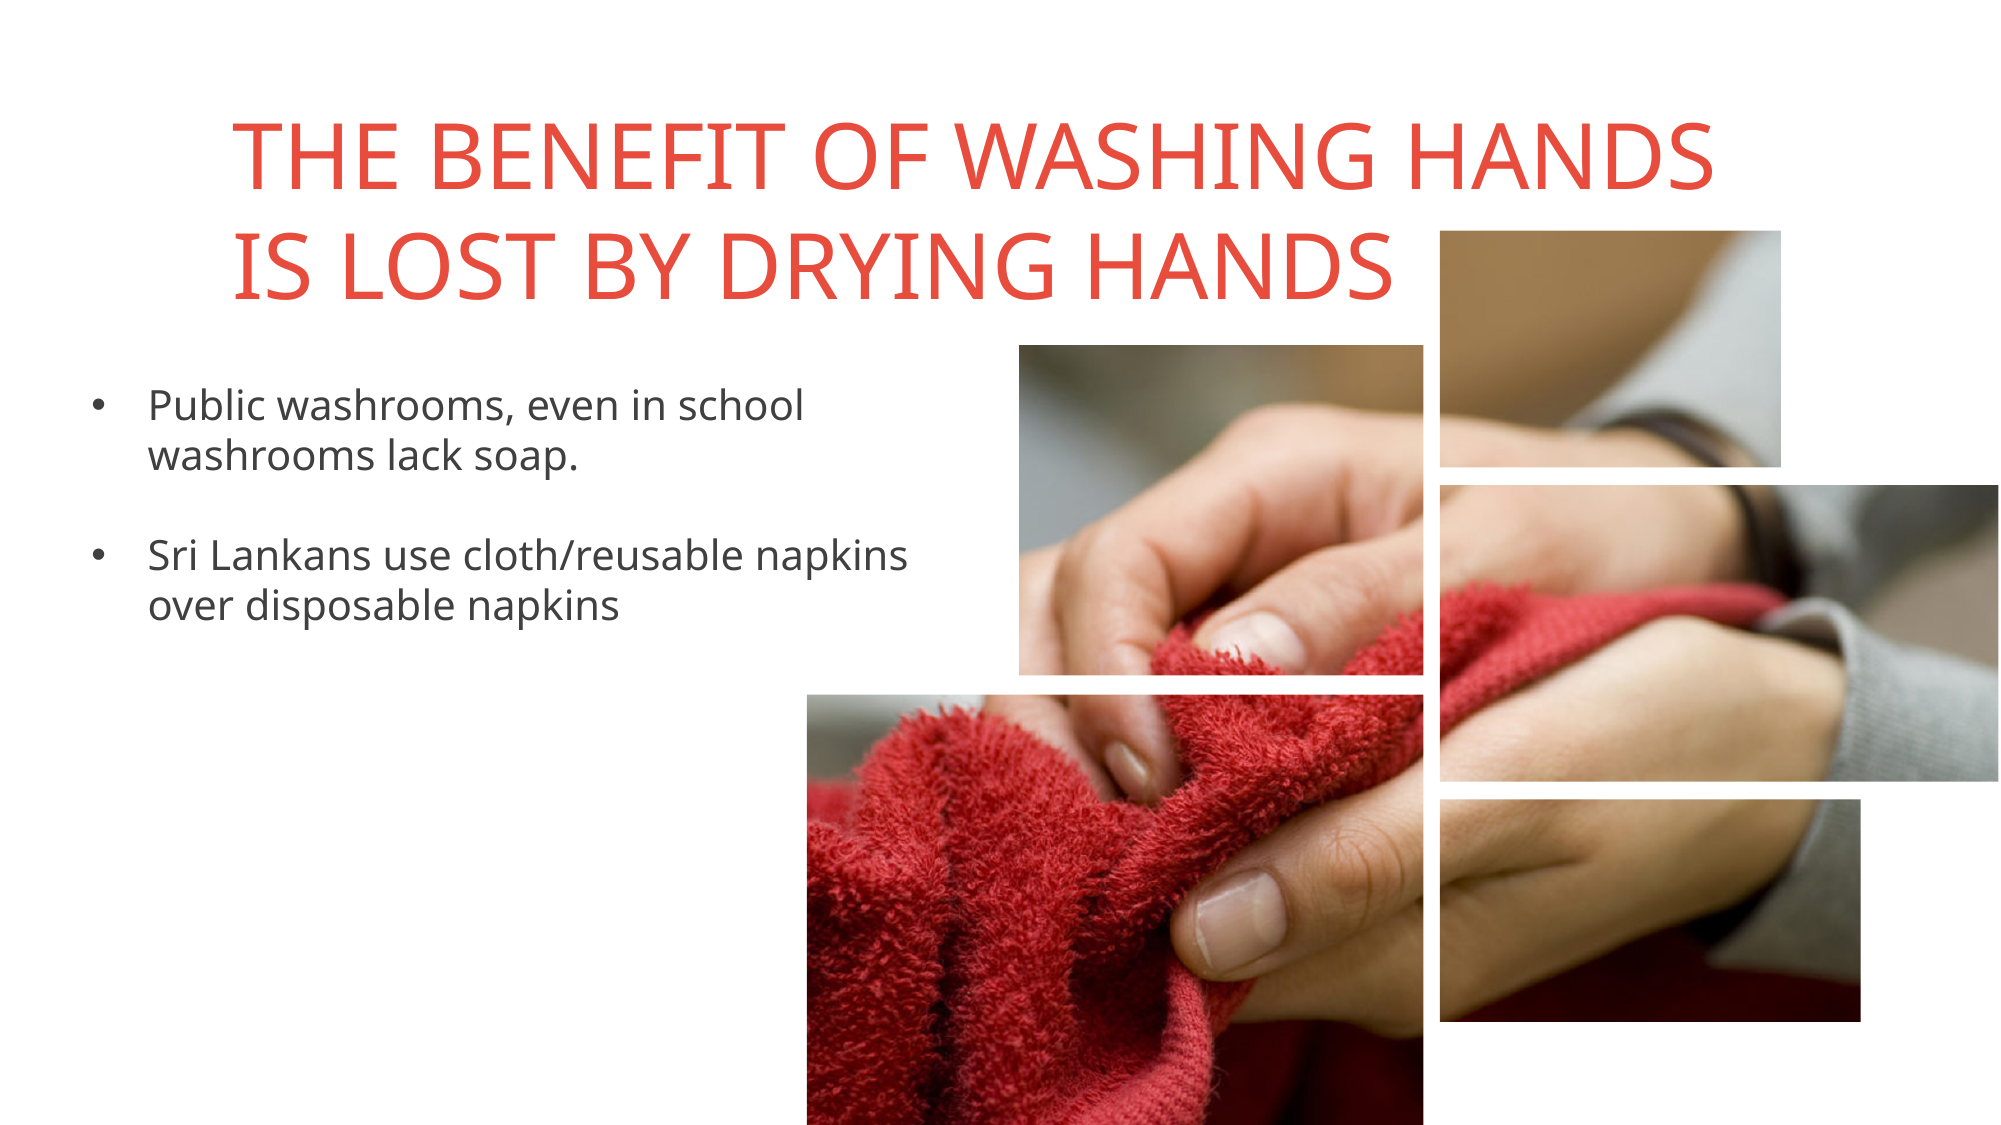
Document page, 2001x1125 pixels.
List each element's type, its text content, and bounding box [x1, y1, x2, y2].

text_box Public washrooms, even in school washrooms lack soap. Sri Lankans use cloth/reusable napkins over disposable napkins [76, 371, 806, 637]
picture [806, 230, 1999, 1125]
text_box THE BENEFIT OF WASHING HANDS IS LOST BY DRYING HANDS [217, 90, 1733, 326]
